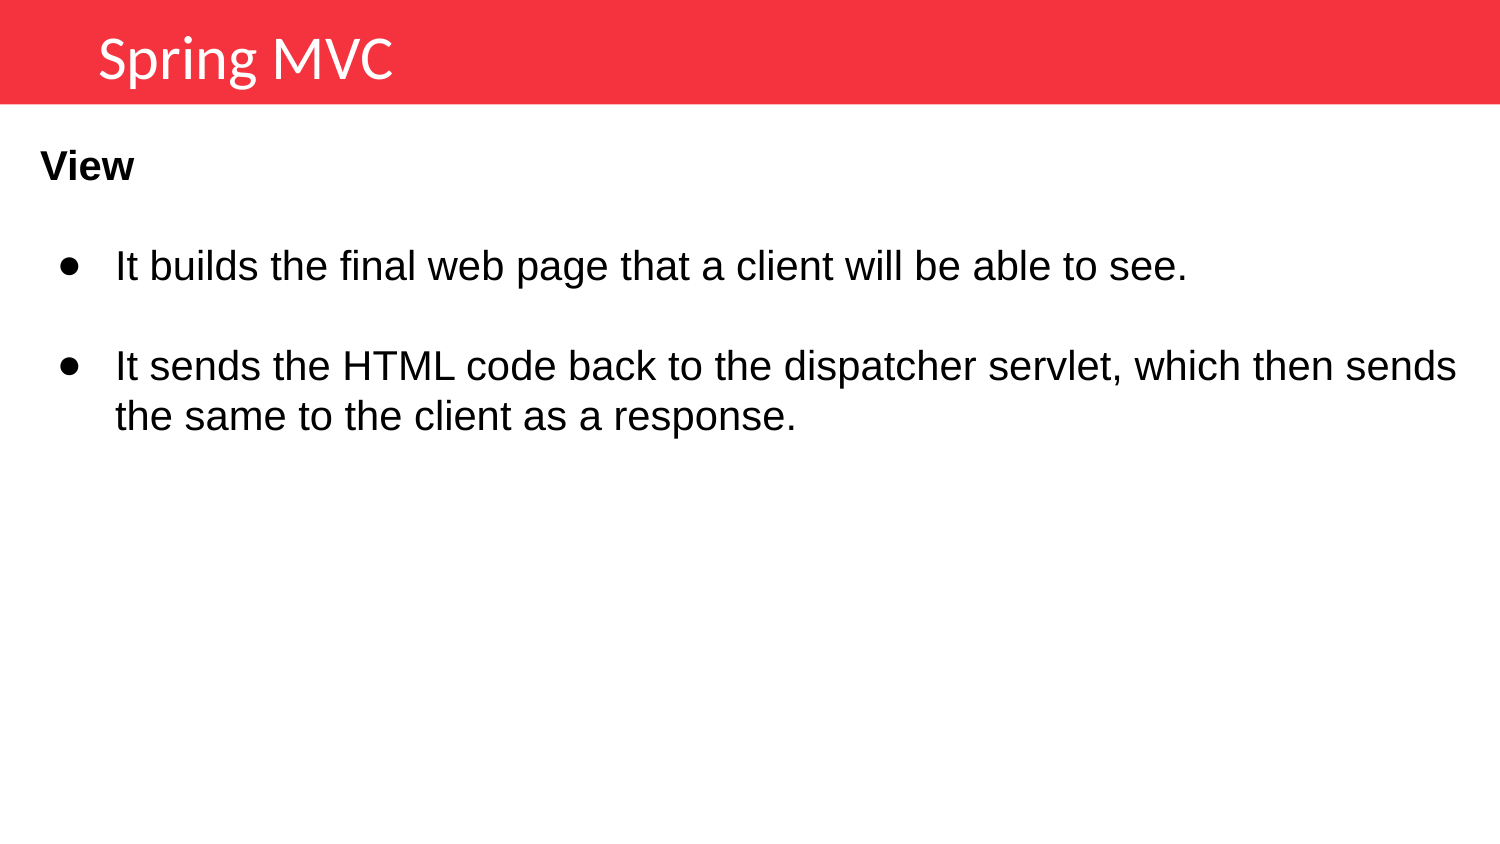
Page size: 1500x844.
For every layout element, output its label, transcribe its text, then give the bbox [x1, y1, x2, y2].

text_box View It builds the final web page that a client will be able to see. It sends the HTML code back to the dispatcher servlet, which then sends the same to the client as a response. [25, 123, 1475, 820]
text_box [0, 0, 1500, 105]
text_box Spring MVC [83, 2, 1289, 123]
